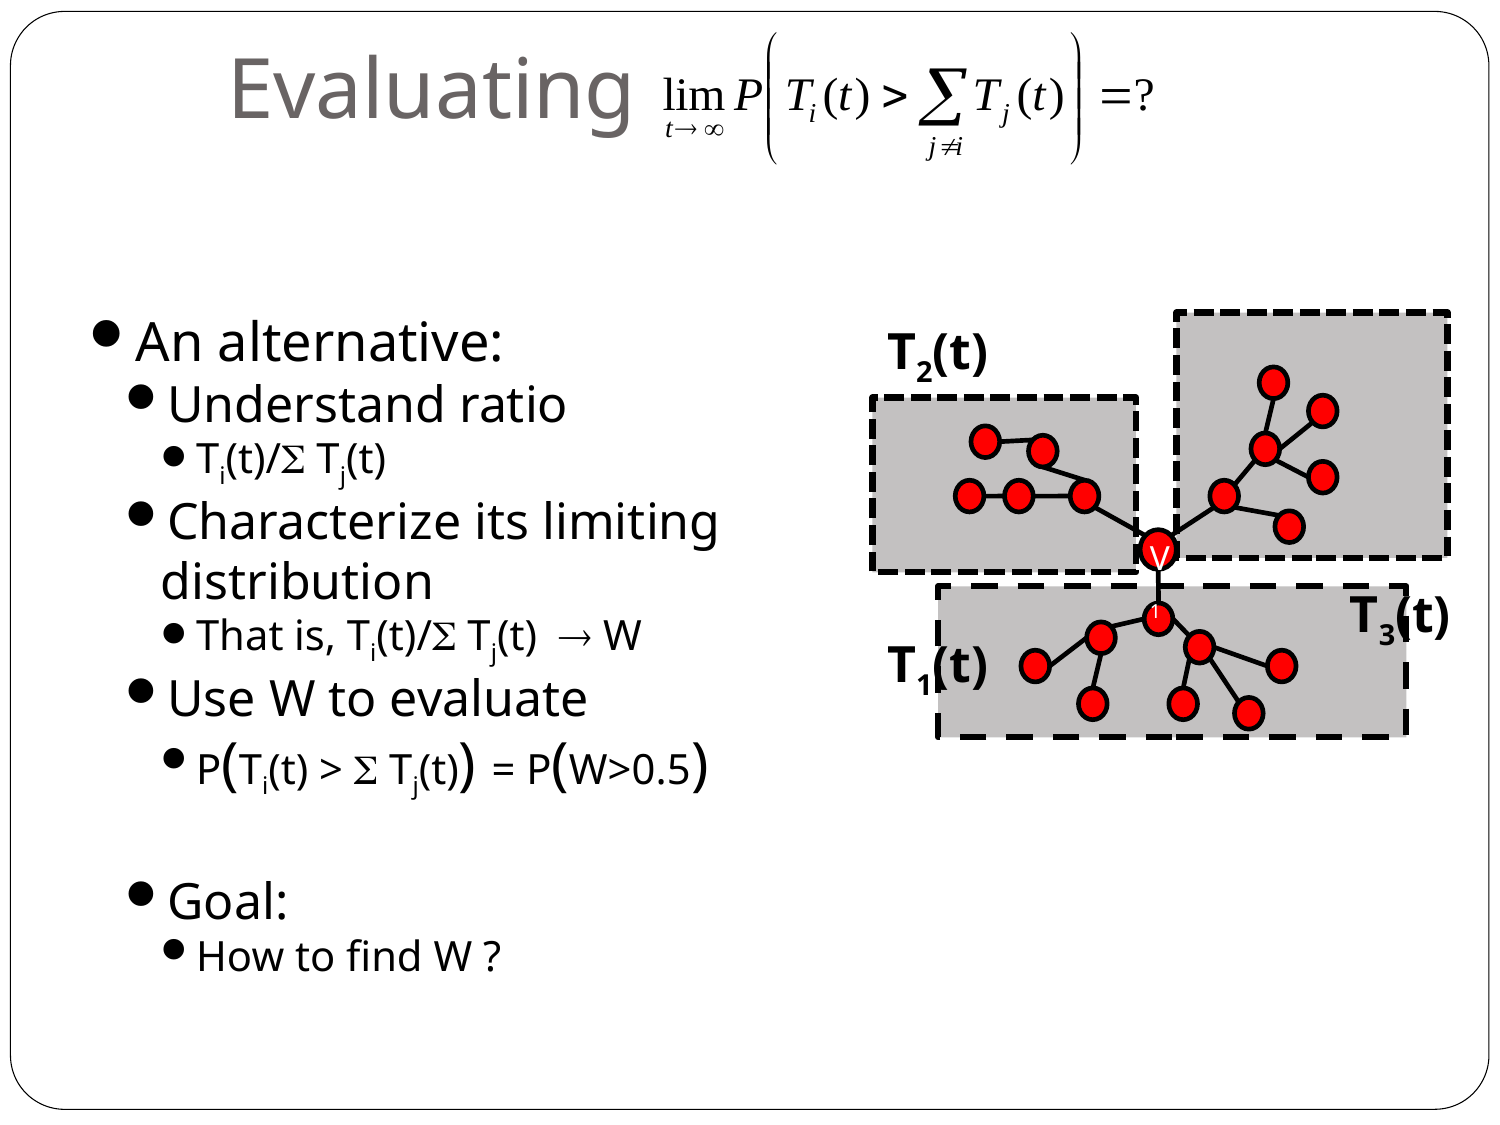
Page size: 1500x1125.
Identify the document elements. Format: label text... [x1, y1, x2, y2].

text_box [1234, 697, 1264, 730]
text_box [1168, 688, 1198, 720]
picture [656, 24, 1161, 174]
text_box [1148, 630, 1169, 635]
text_box [955, 480, 984, 512]
text_box [1086, 621, 1116, 654]
text_box T1(t) [875, 624, 1051, 708]
text_box T2(t) [875, 312, 1006, 456]
text_box [970, 425, 1000, 458]
text_box [1250, 433, 1280, 465]
text_box Evaluating [212, 0, 1500, 150]
text_box [1274, 510, 1304, 543]
text_box [1209, 480, 1239, 512]
text_box [1176, 312, 1448, 558]
text_box [1028, 435, 1058, 467]
text_box [1308, 395, 1338, 427]
text_box [1070, 480, 1099, 512]
text_box [1078, 688, 1108, 720]
text_box [938, 586, 1407, 738]
text_box V1 [1135, 529, 1184, 630]
text_box [1004, 480, 1034, 512]
text_box [875, 397, 1136, 573]
text_box An alternative: Understand ratio Ti(t)/ Tj(t) Characterize its limiting distribution That is, Ti(t)/ Tj(t)  W Use W to evaluate P(Ti(t) >  Tj(t)) = P(W>0.5) Goal: How to find W ? [74, 299, 875, 1088]
text_box [1259, 366, 1288, 399]
text_box [1267, 650, 1297, 682]
text_box [1308, 461, 1338, 494]
text_box [1020, 650, 1050, 682]
text_box T3(t) [1335, 575, 1500, 658]
text_box [1185, 631, 1214, 664]
